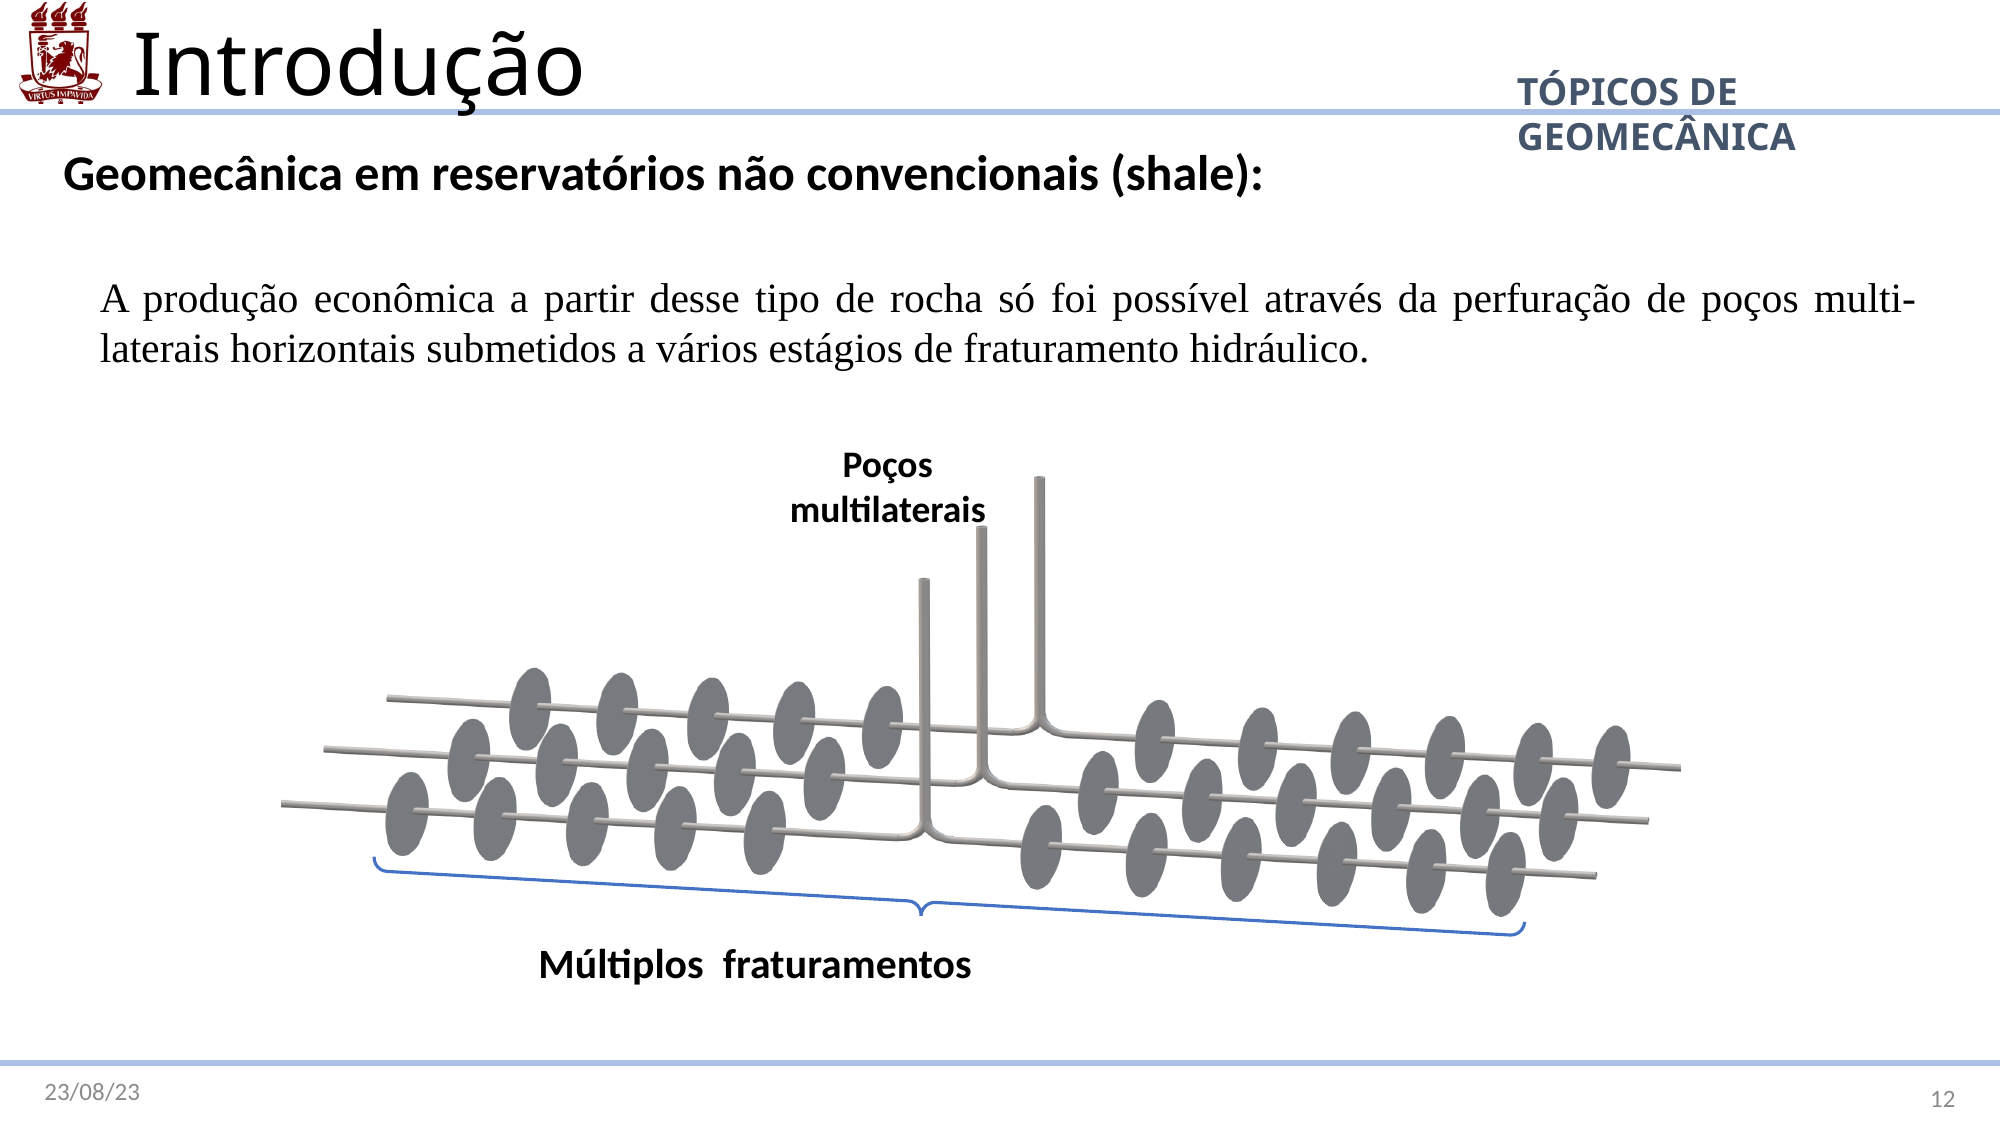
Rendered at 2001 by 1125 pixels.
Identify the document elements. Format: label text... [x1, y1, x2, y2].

picture [19, 2, 103, 104]
text_box TÓPICOS DE GEOMECÂNICA [1502, 60, 2000, 165]
text_box A produção econômica a partir desse tipo de rocha só foi possível através da perfuração de poços multi-laterais horizontais submetidos a vários estágios de fraturamento hidráulico. [84, 263, 1933, 379]
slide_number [29, 1062, 480, 1118]
text_box Geomecânica em reservatórios não convencionais (shale): [48, 132, 1915, 208]
title Introdução [118, 12, 1844, 122]
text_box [281, 425, 1681, 995]
slide_number 12 [1520, 1067, 1971, 1125]
